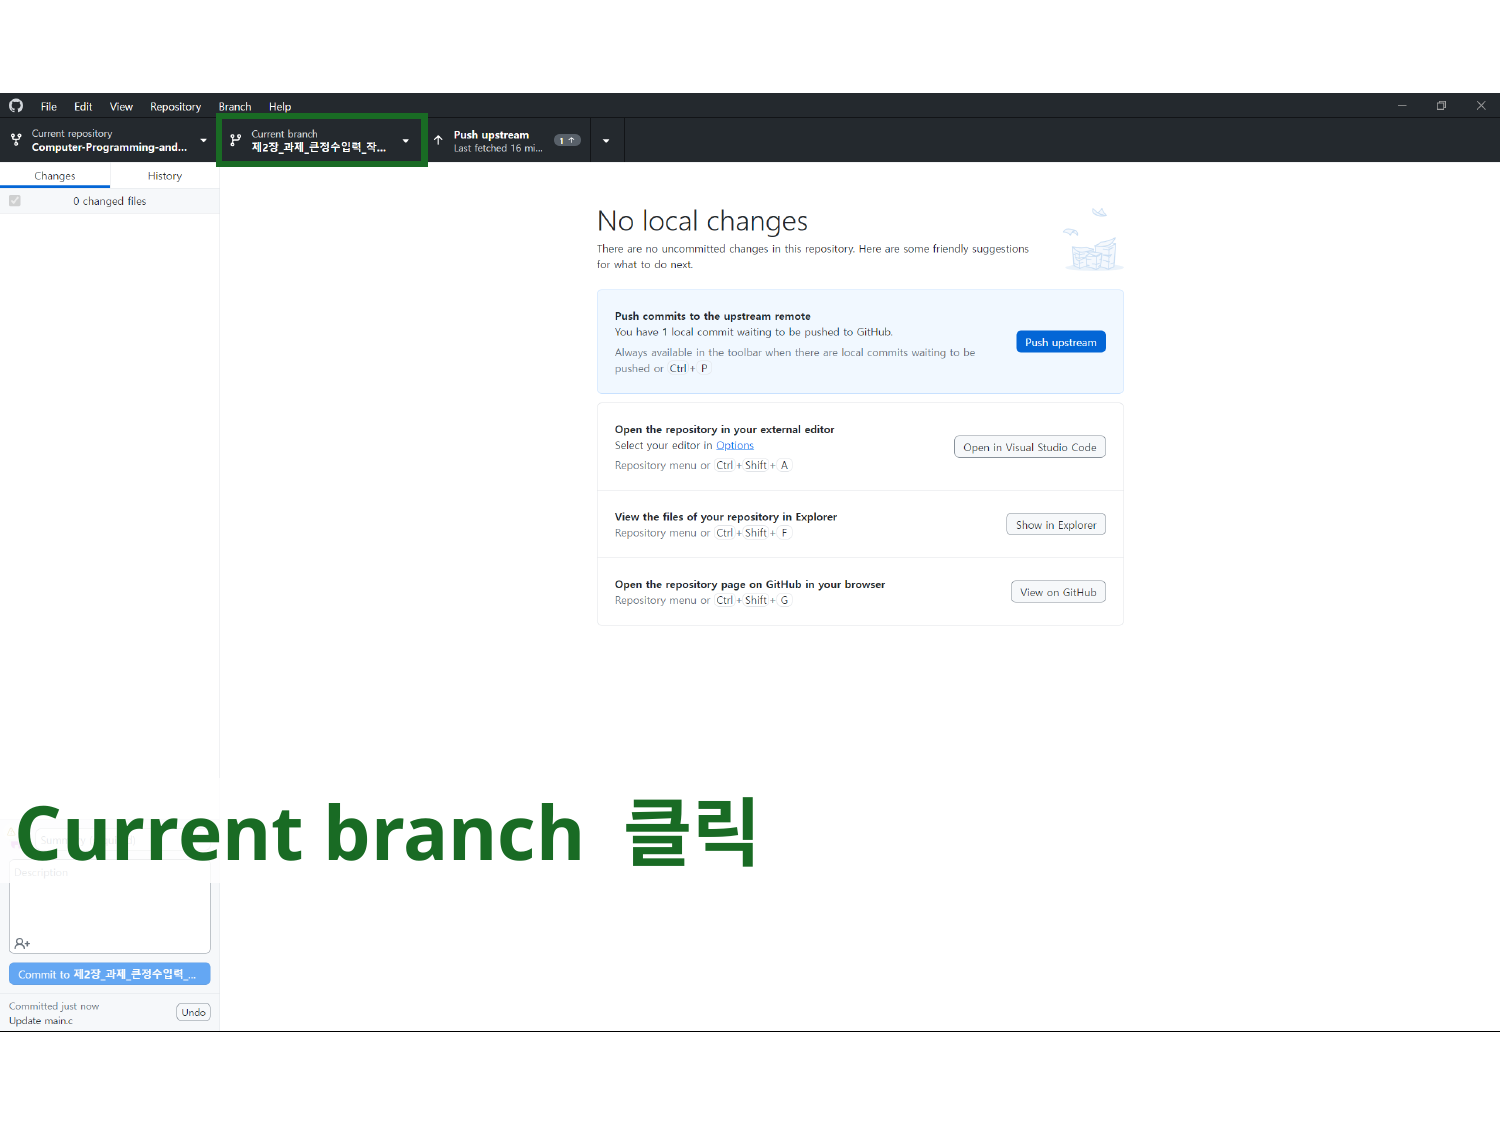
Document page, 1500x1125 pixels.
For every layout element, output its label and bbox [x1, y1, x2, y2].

picture [0, 93, 1500, 1032]
